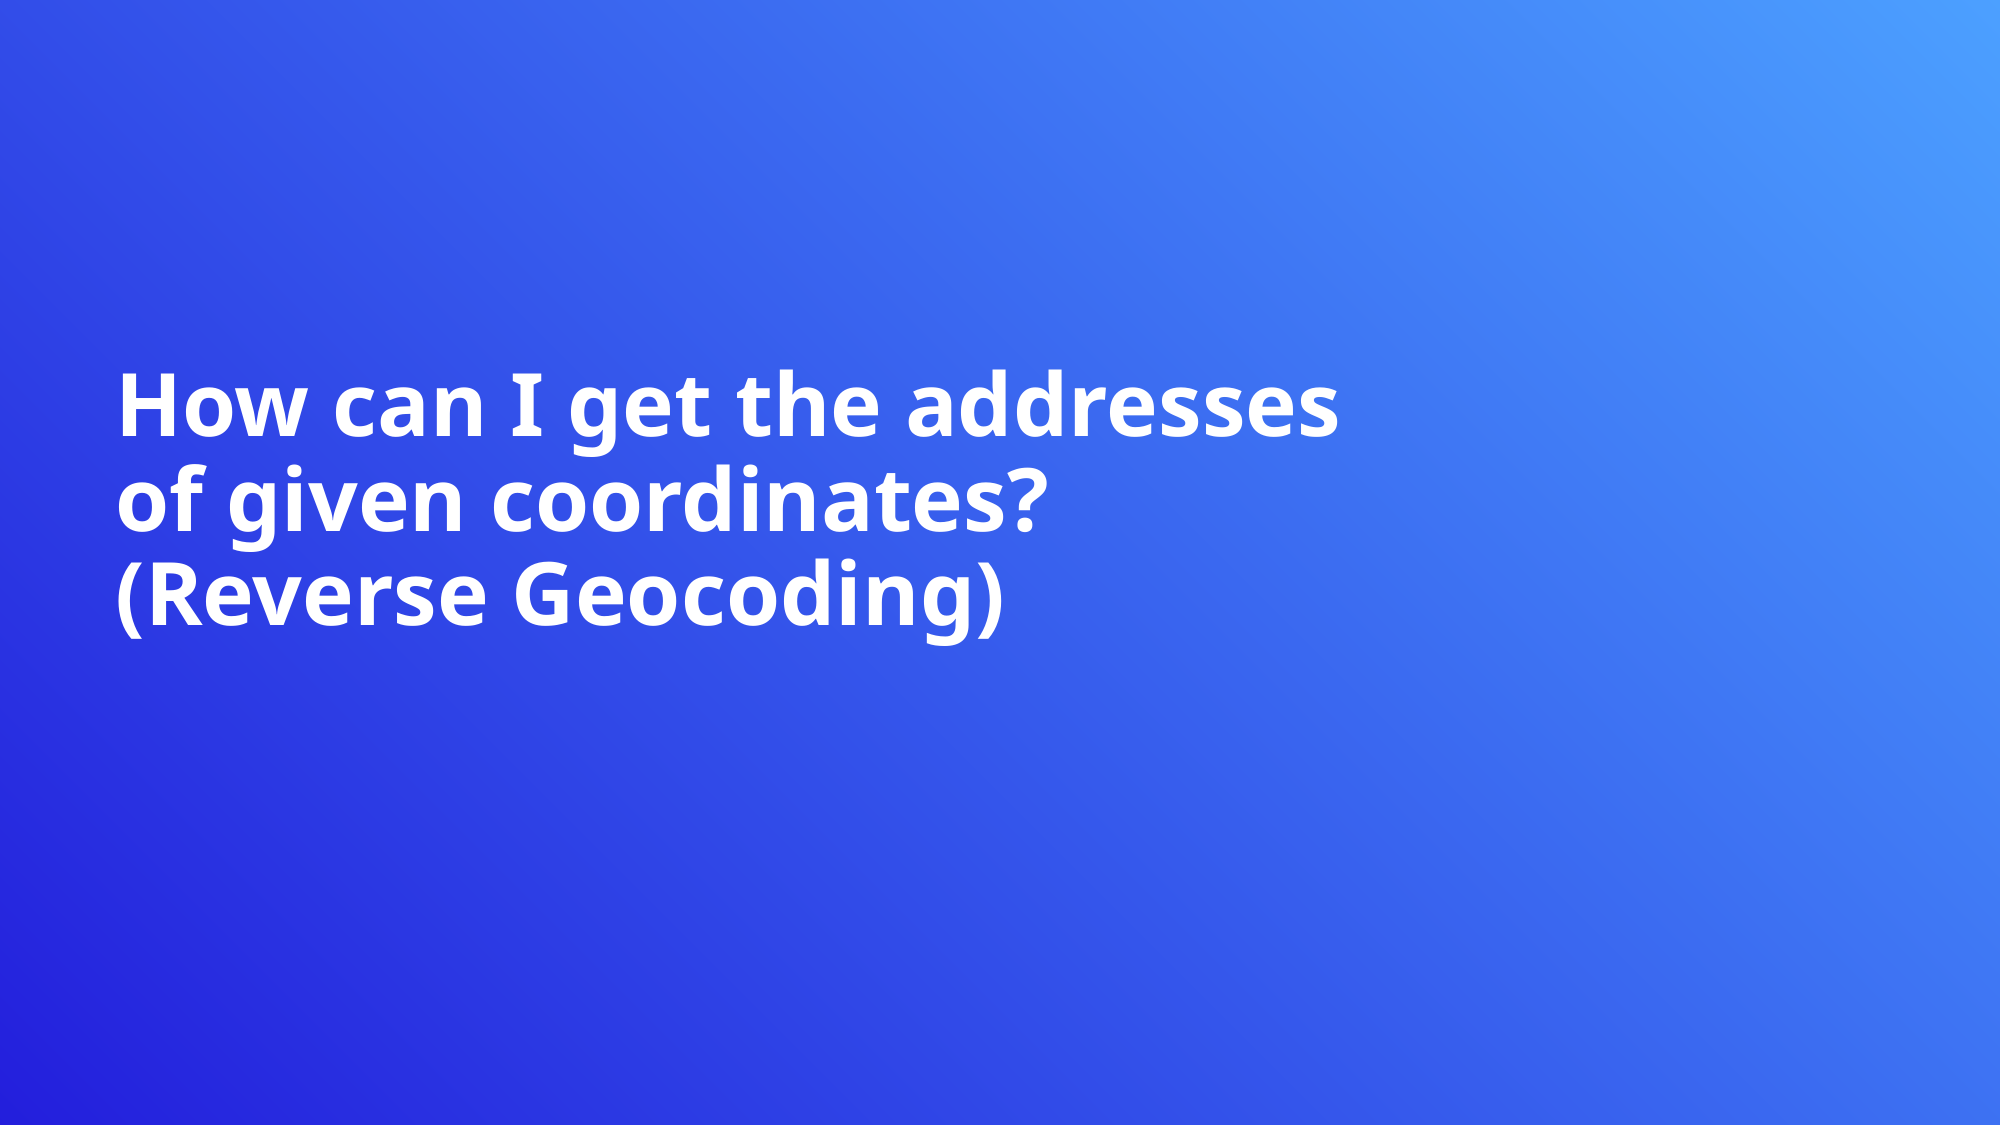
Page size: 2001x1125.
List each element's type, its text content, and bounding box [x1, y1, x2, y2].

title How can I get the addresses of given coordinates? (Reverse Geocoding) [100, 353, 1426, 579]
